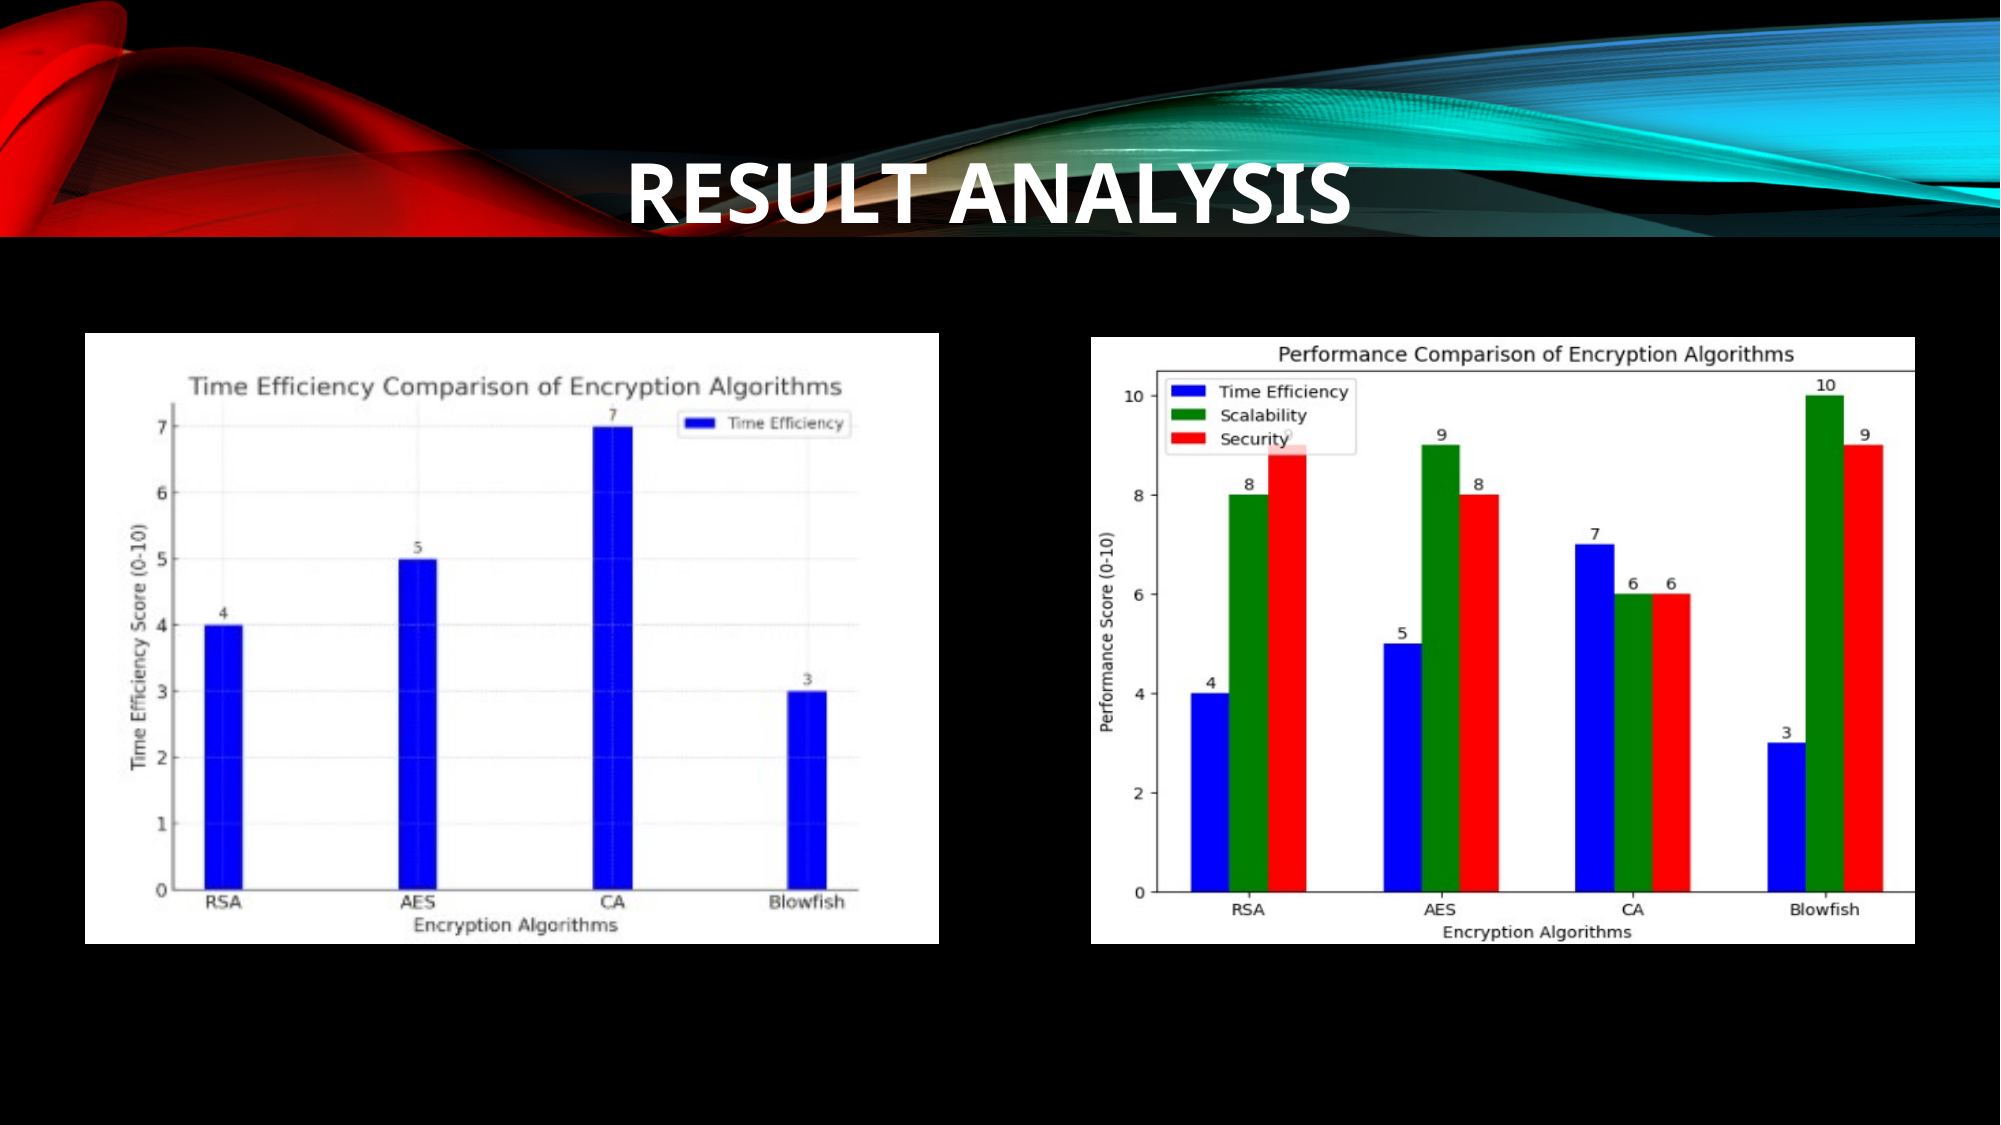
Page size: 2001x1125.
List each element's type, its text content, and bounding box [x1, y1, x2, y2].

picture [85, 333, 939, 945]
picture [0, 0, 2000, 237]
title Result analysis [112, 56, 1888, 338]
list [1091, 337, 1915, 945]
